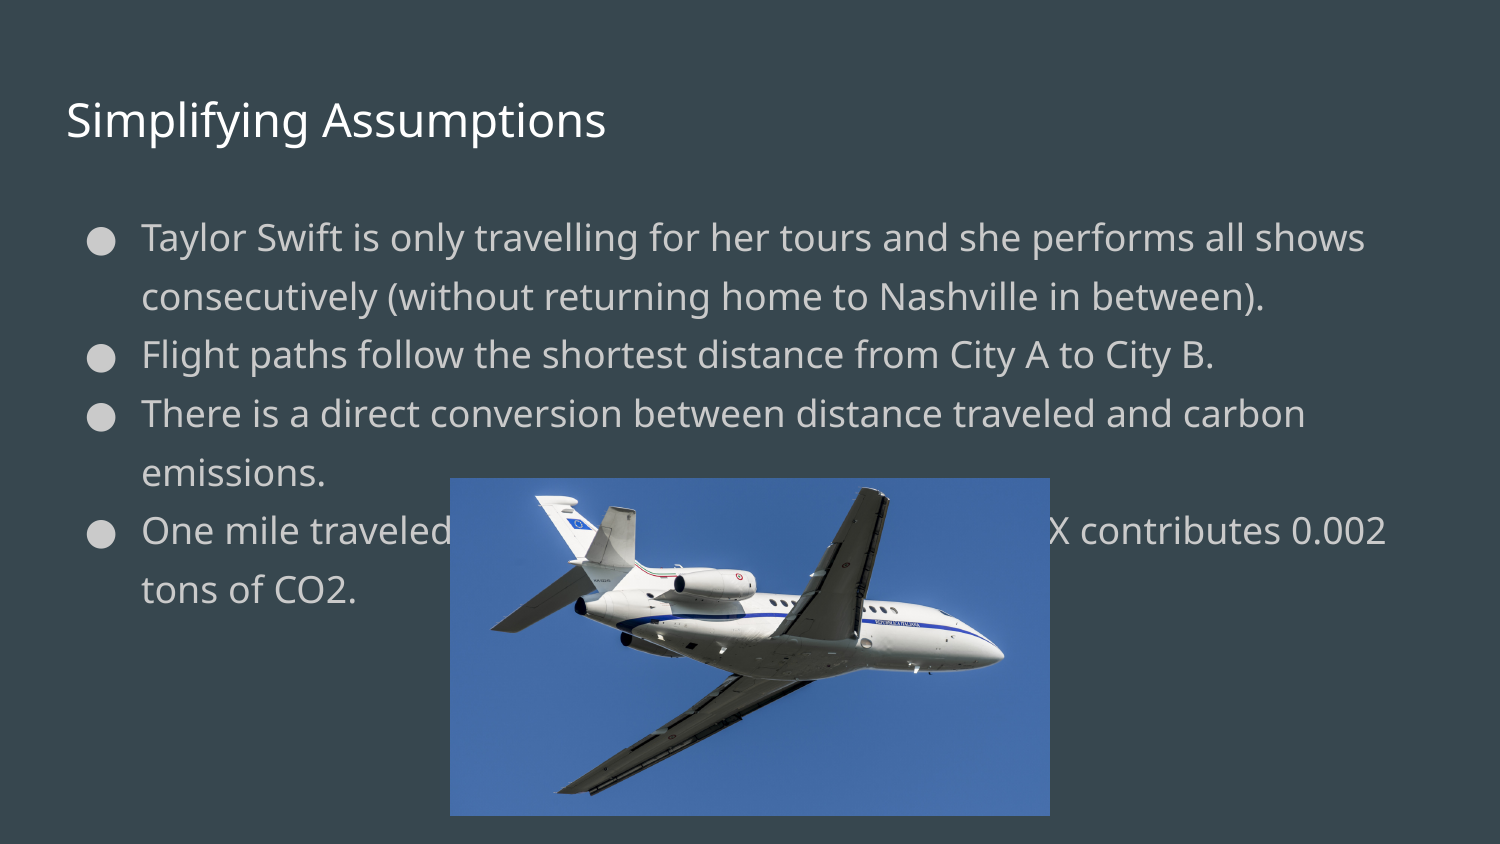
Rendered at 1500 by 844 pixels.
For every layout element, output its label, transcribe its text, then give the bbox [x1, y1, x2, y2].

picture [450, 477, 1050, 816]
title Simplifying Assumptions [51, 72, 1449, 167]
list Taylor Swift is only travelling for her tours and she performs all shows consecutively (without returning home to Nashville in between). Flight paths follow the shortest distance from City A to City B. There is a direct conversion between distance traveled and carbon emissions. One mile traveled in Taylor Swift’s Dassault Falcon 7X contributes 0.002 tons of CO2. [51, 189, 1449, 750]
